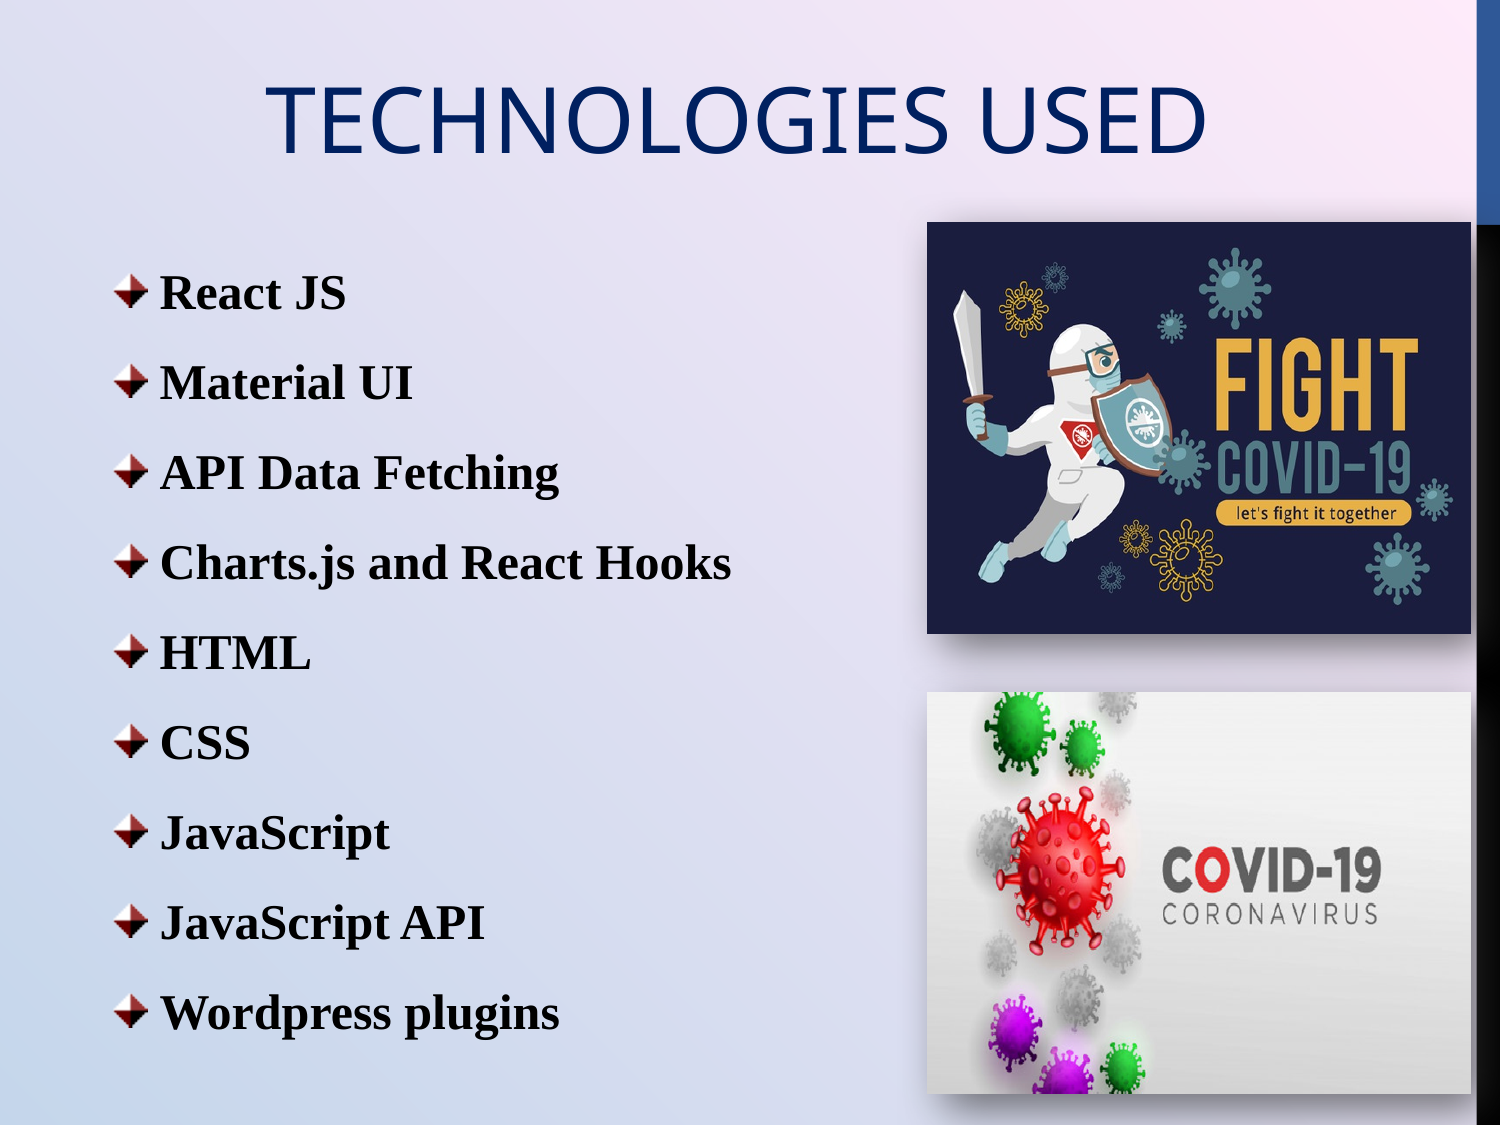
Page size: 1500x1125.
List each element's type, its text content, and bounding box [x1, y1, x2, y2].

text_box React JS Material UI API Data Fetching Charts.js and React Hooks HTML CSS JavaScript JavaScript API Wordpress plugins [97, 222, 747, 1125]
text_box TECHNOLOGIES USED [3, 54, 1474, 180]
picture [112, 992, 148, 1028]
picture [112, 272, 148, 308]
picture [926, 221, 1472, 634]
picture [112, 722, 148, 758]
picture [112, 362, 148, 398]
picture [112, 542, 148, 578]
picture [112, 812, 148, 848]
picture [926, 691, 1472, 1095]
picture [112, 632, 148, 668]
picture [112, 452, 148, 488]
picture [112, 902, 148, 938]
